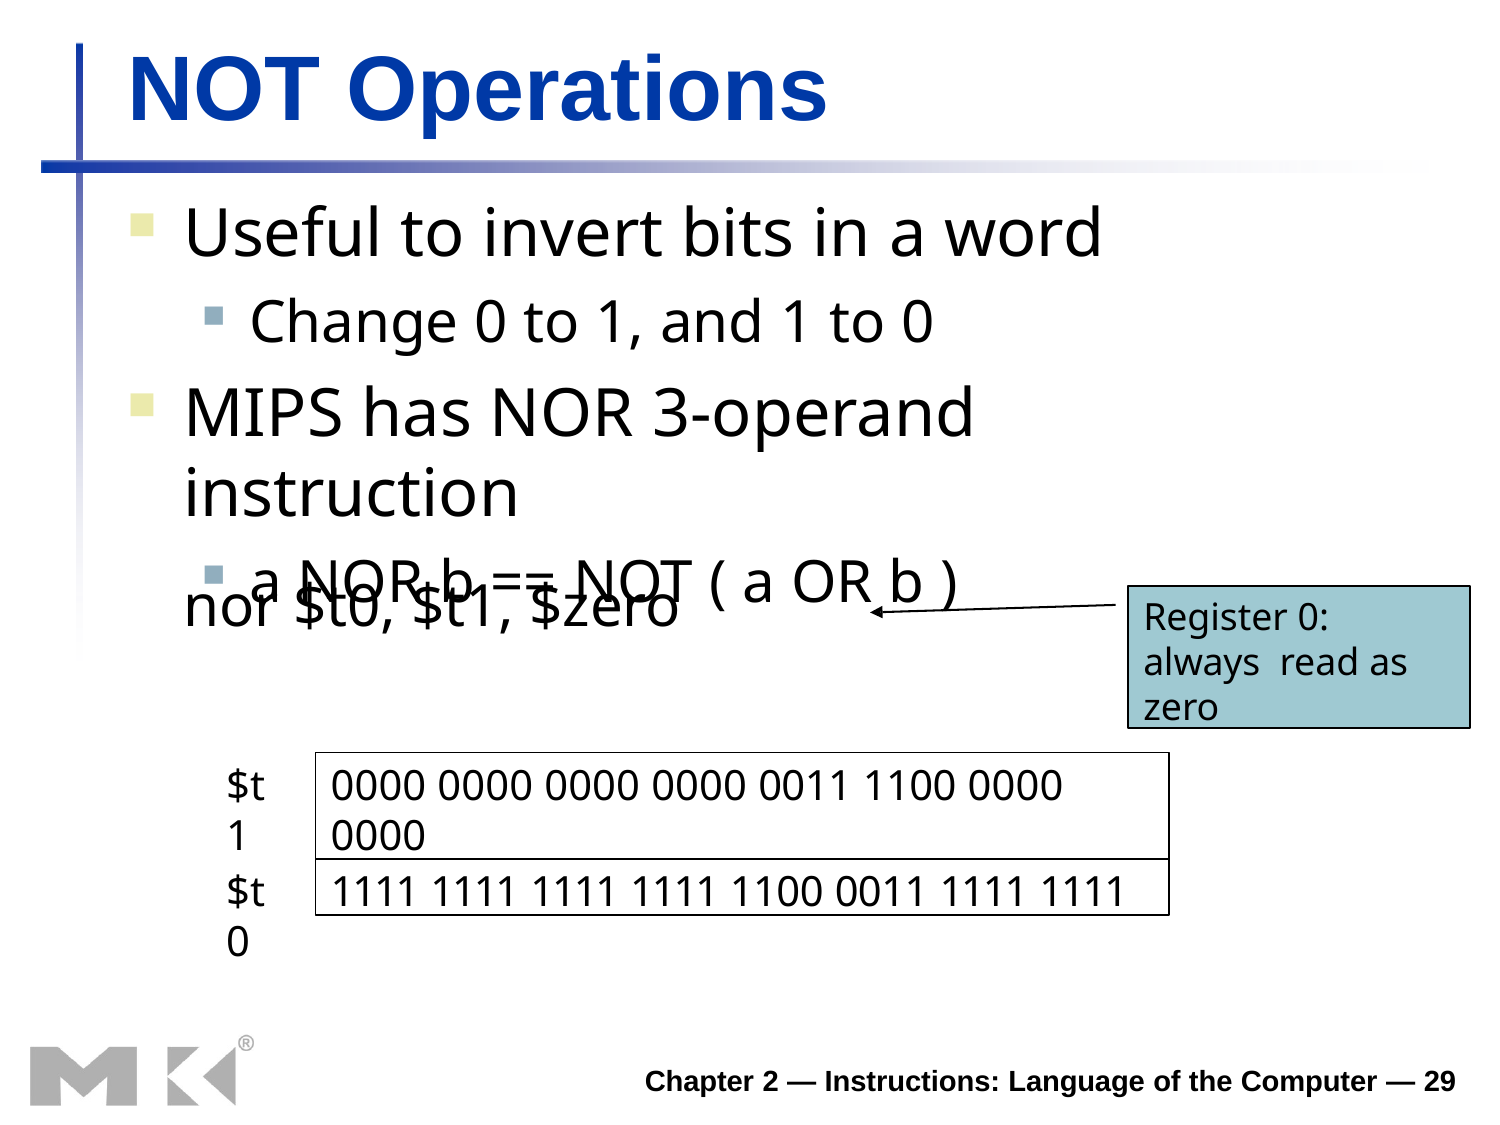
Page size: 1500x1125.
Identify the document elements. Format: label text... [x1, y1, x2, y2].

text_box [870, 603, 1116, 619]
picture [833, 160, 1447, 173]
picture [30, 1034, 254, 1106]
text_box $t1 [224, 756, 287, 859]
text_box nor $t0, $t1, $zero [181, 566, 854, 639]
text_box Register 0: always read as zero [1128, 586, 1471, 728]
title NOT Operations [125, 26, 833, 171]
slide_number Chapter 2 — Instructions: Language of the Computer — 29 [642, 1063, 1462, 1125]
text_box Useful to invert bits in a word Change 0 to 1, and 1 to 0 MIPS has NOR 3-operand instruction a NOR b == NOT ( a OR b ) [125, 171, 1286, 615]
text_box 0000 0000 0000 0000 0011 1100 0000 0000 [315, 752, 1170, 858]
text_box 1111 1111 1111 1111 1100 0011 1111 1111 [315, 858, 1170, 915]
picture [41, 42, 125, 669]
text_box $t0 [224, 862, 287, 966]
